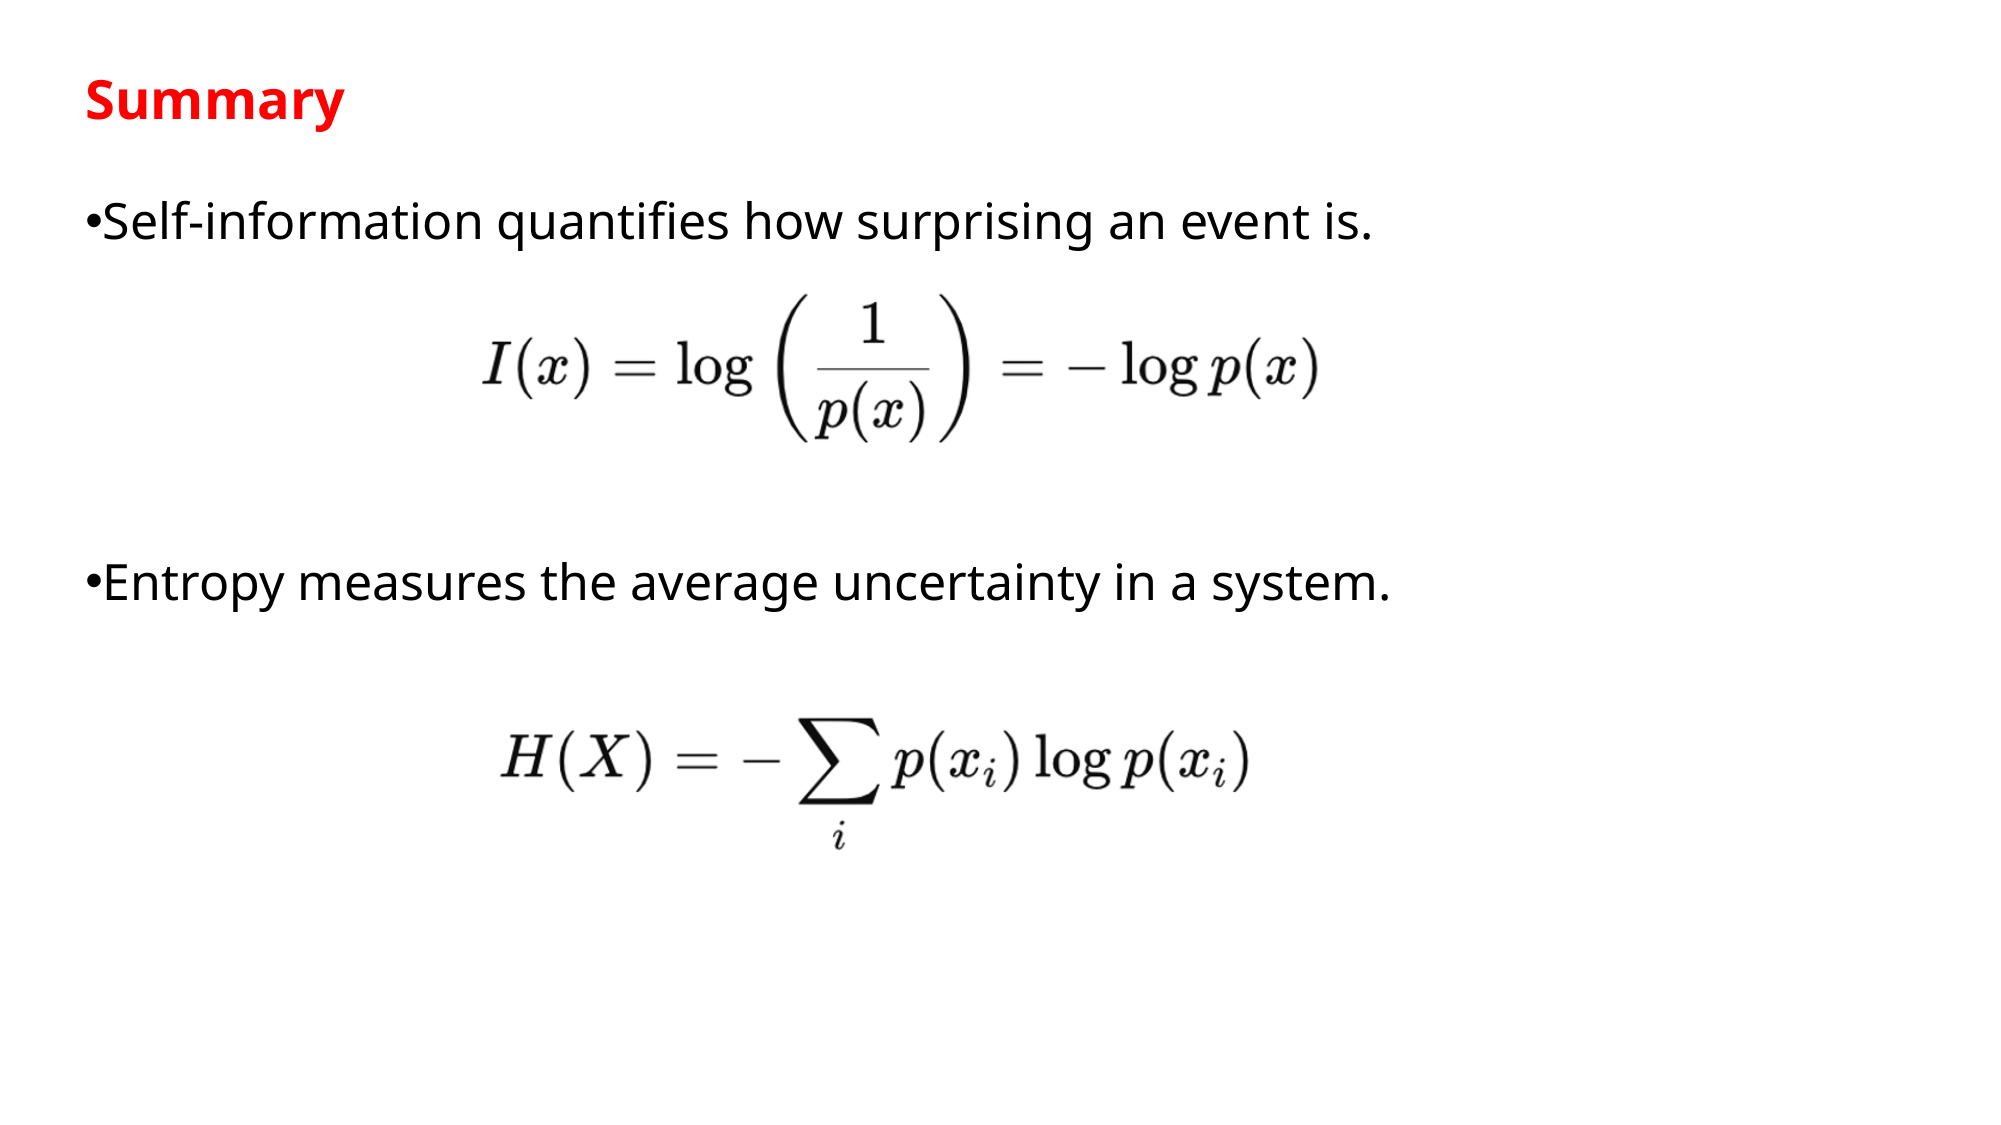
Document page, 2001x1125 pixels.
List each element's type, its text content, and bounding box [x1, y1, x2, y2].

picture [484, 683, 1299, 860]
text_box Summary Self-information quantifies how surprising an event is. Entropy measures the average uncertainty in a system. [70, 57, 1894, 918]
picture [458, 280, 1349, 461]
